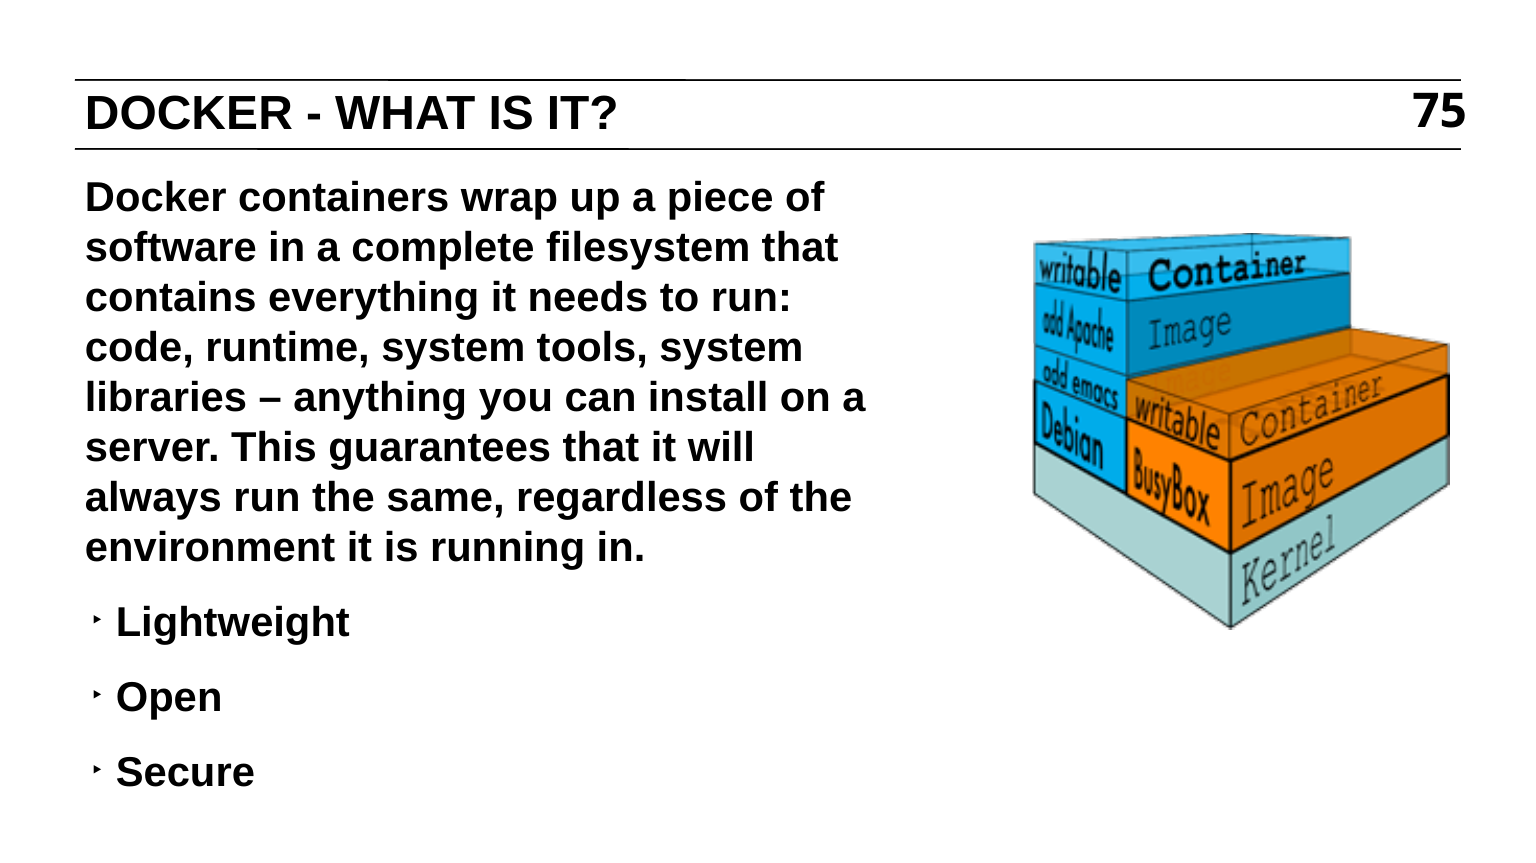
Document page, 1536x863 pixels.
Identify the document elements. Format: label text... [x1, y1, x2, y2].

list Docker containers wrap up a piece of software in a complete filesystem that contains everything it needs to run: code, runtime, system tools, system libraries – anything you can install on a server. This guarantees that it will always run the same, regardless of the environment it is running in. Lightweight Open Secure [76, 160, 885, 823]
picture [1032, 233, 1450, 630]
title DOCKER - WHAT IS IT? [76, 82, 1369, 251]
slide_number 75 [1410, 83, 1470, 142]
